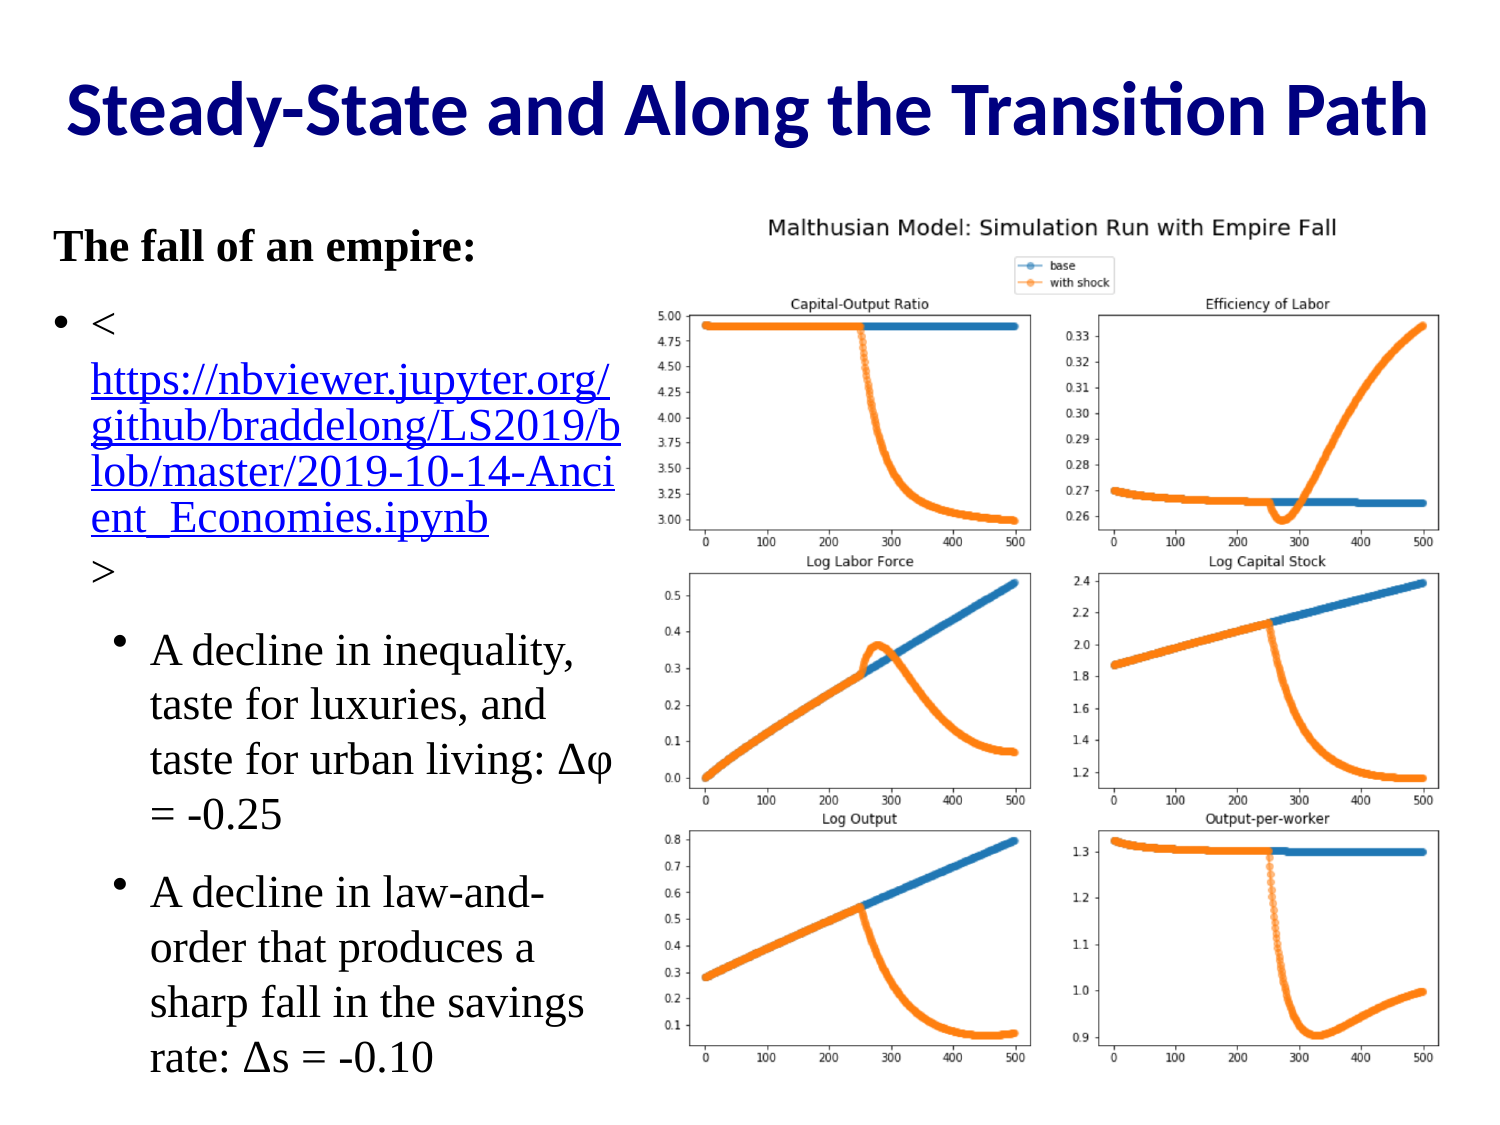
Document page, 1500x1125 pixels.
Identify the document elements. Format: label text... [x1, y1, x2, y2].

picture [644, 208, 1452, 1071]
title Steady-State and Along the Transition Path [44, 0, 1453, 209]
list The fall of an empire: <https://nbviewer.jupyter.org/github/braddelong/LS2019/blob/master/2019-10-14-Ancient_Economies.ipynb> A decline in inequality, taste for luxuries, and taste for urban living: Δφ = -0.25 A decline in law-and-order that produces a sharp fall in the savings rate: Δs = -0.10 [44, 207, 639, 1071]
